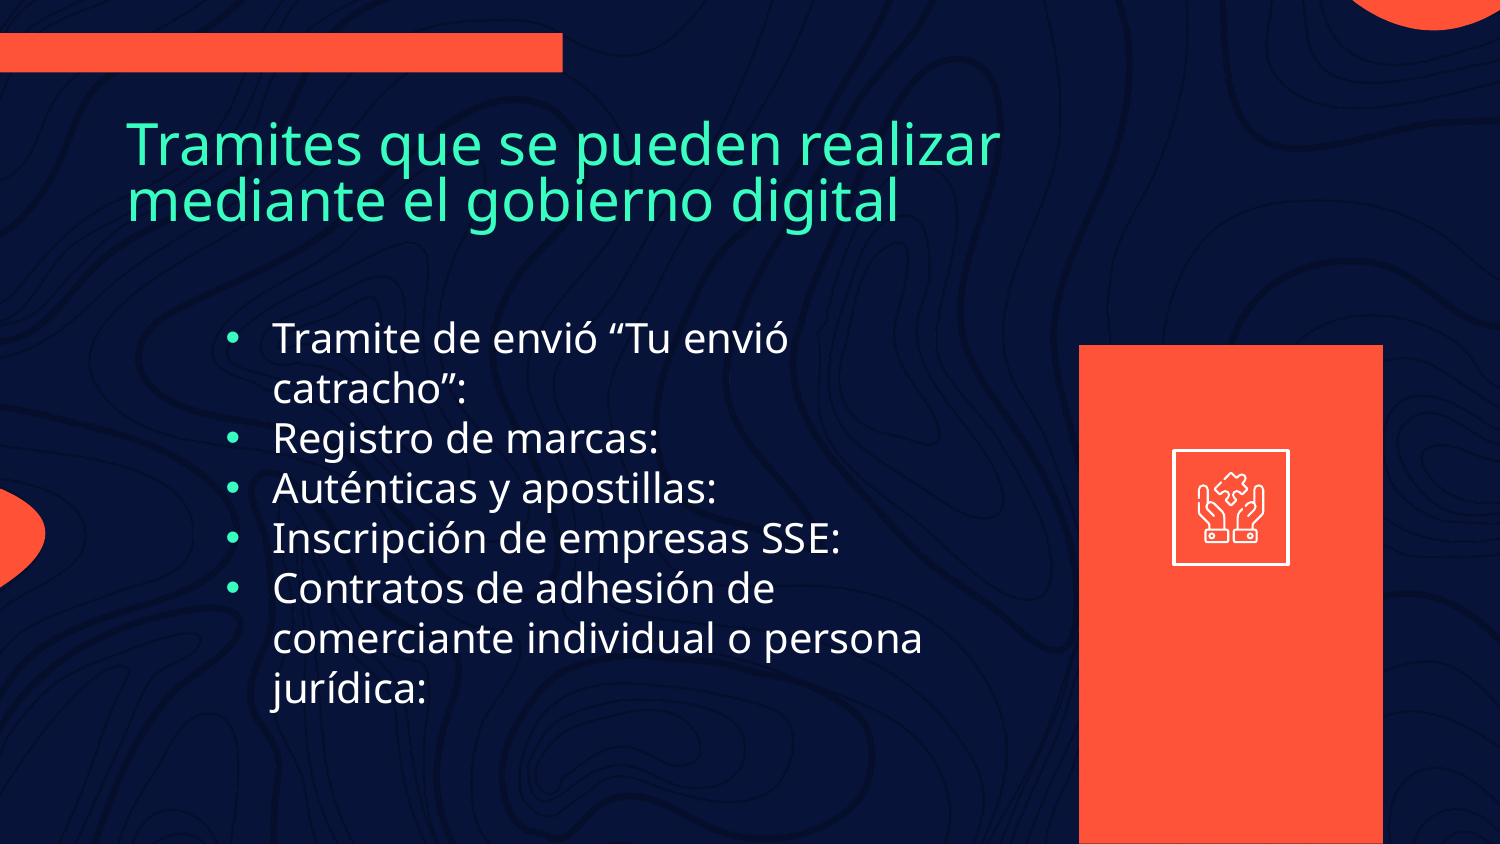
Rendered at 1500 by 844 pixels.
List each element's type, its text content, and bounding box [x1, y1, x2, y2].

text_box [1213, 471, 1249, 507]
title Tramites que se pueden realizar mediante el gobierno digital [126, 120, 1265, 260]
text_box [0, 33, 563, 73]
text_box [1173, 450, 1288, 565]
text_box [1079, 345, 1383, 844]
subtitle Tramite de envió “Tu envió catracho”: Registro de marcas: Auténticas y apostillas: Inscripción de empresas SSE: Contratos de adhesión de comerciante individual o persona jurídica: [210, 296, 973, 776]
text_box [1232, 484, 1265, 544]
text_box [1197, 484, 1230, 544]
picture [0, 0, 1500, 844]
